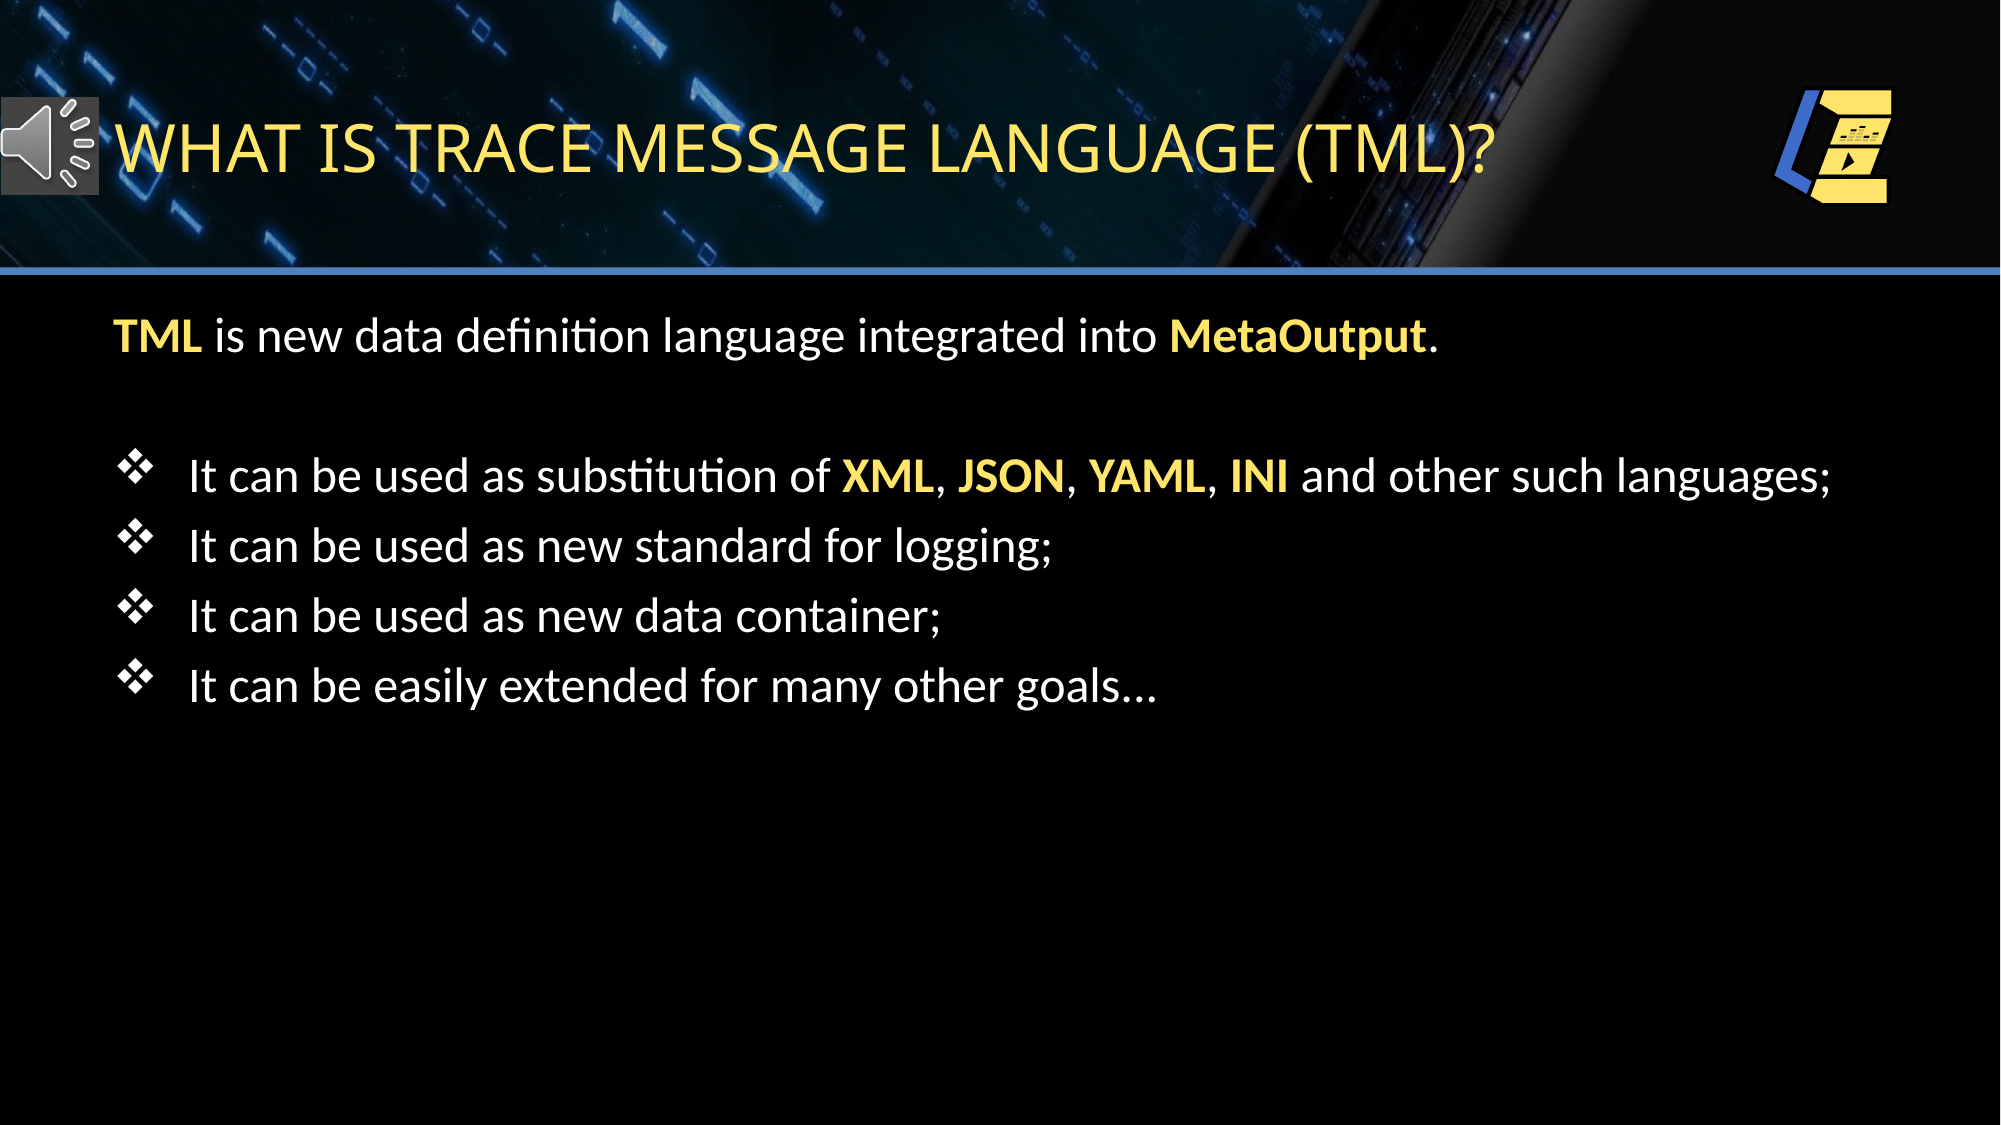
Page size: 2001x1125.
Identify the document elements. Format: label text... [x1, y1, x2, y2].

picture [0, 0, 2001, 1125]
title WHAT IS TRACE MESSAGE LANGUAGE (TML)? [99, 62, 1904, 230]
list TML is new data definition language integrated into MetaOutput. It can be used as substitution of XML, JSON, YAML, INI and other such languages; It can be used as new standard for logging; It can be used as new data container; It can be easily extended for many other goals... [98, 295, 1902, 1064]
